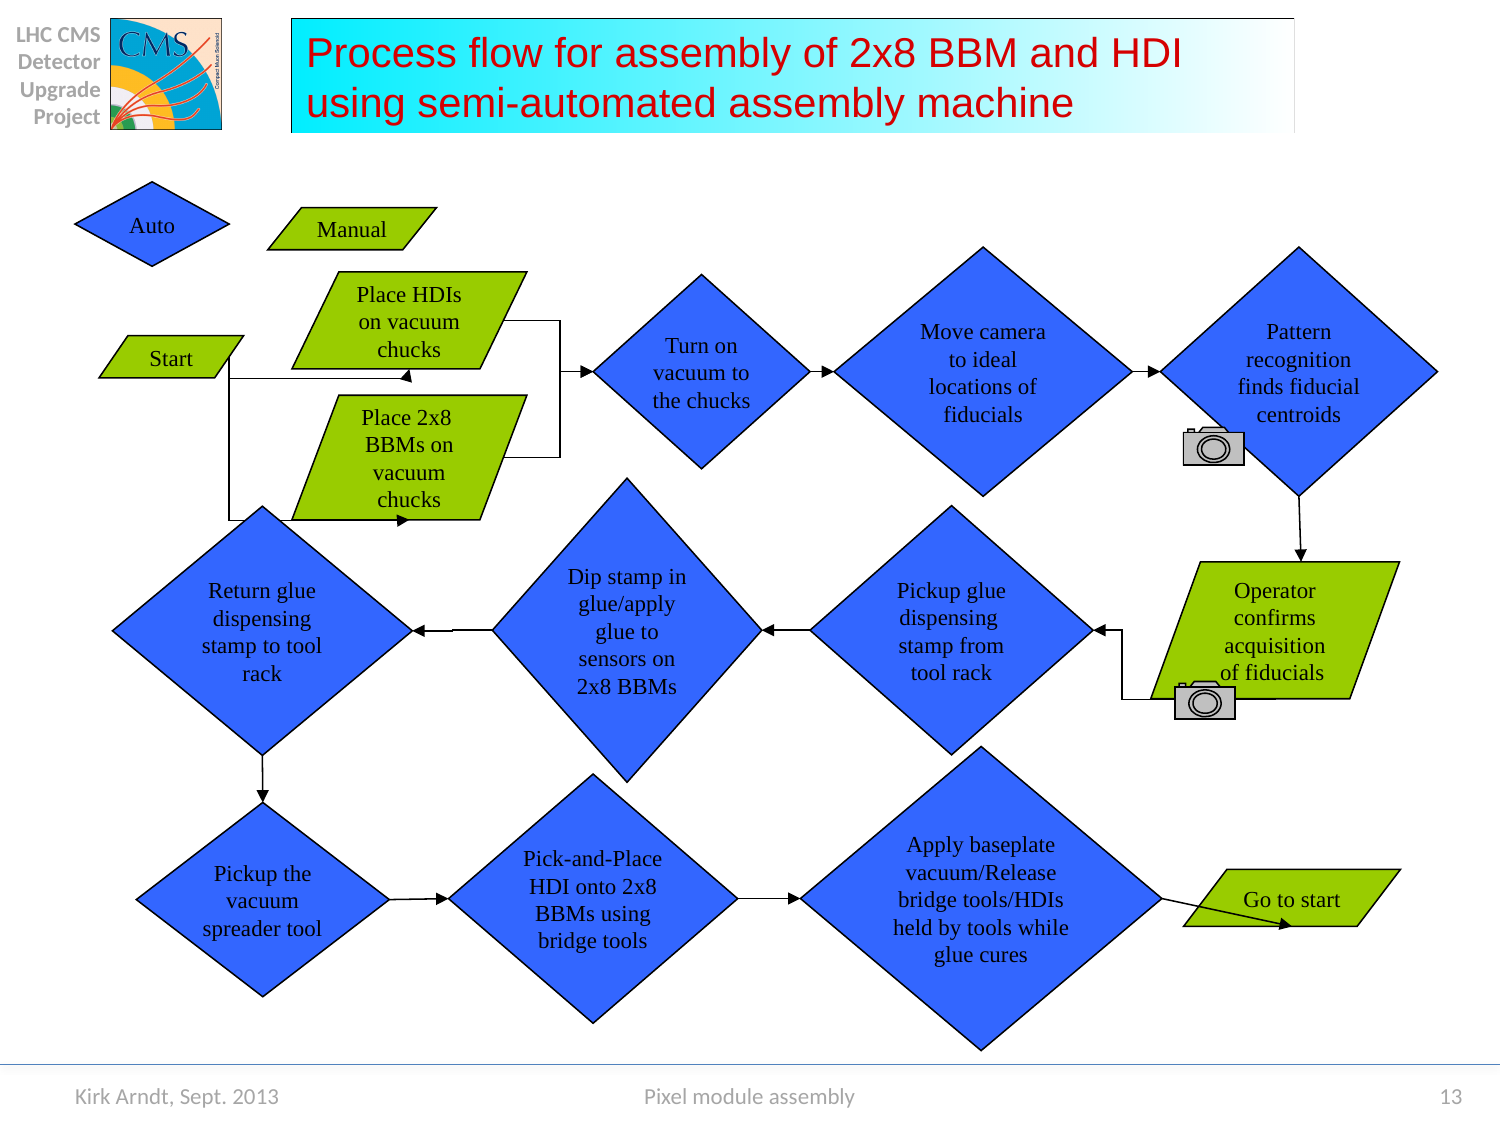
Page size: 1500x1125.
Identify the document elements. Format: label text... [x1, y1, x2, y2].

text_box LHC CMS Detector Upgrade Project [0, 11, 101, 138]
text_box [74, 181, 1438, 1052]
picture [120, 34, 127, 55]
picture [199, 84, 207, 94]
title Process flow for assembly of 2x8 BBM and HDI using semi-automated assembly machine [291, 18, 1295, 133]
picture [109, 17, 222, 130]
picture [146, 33, 158, 53]
slide_number 13 [1402, 1065, 1500, 1125]
picture [186, 78, 194, 83]
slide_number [75, 1065, 378, 1125]
footer Pixel module assembly [380, 1064, 1120, 1125]
picture [173, 65, 180, 71]
